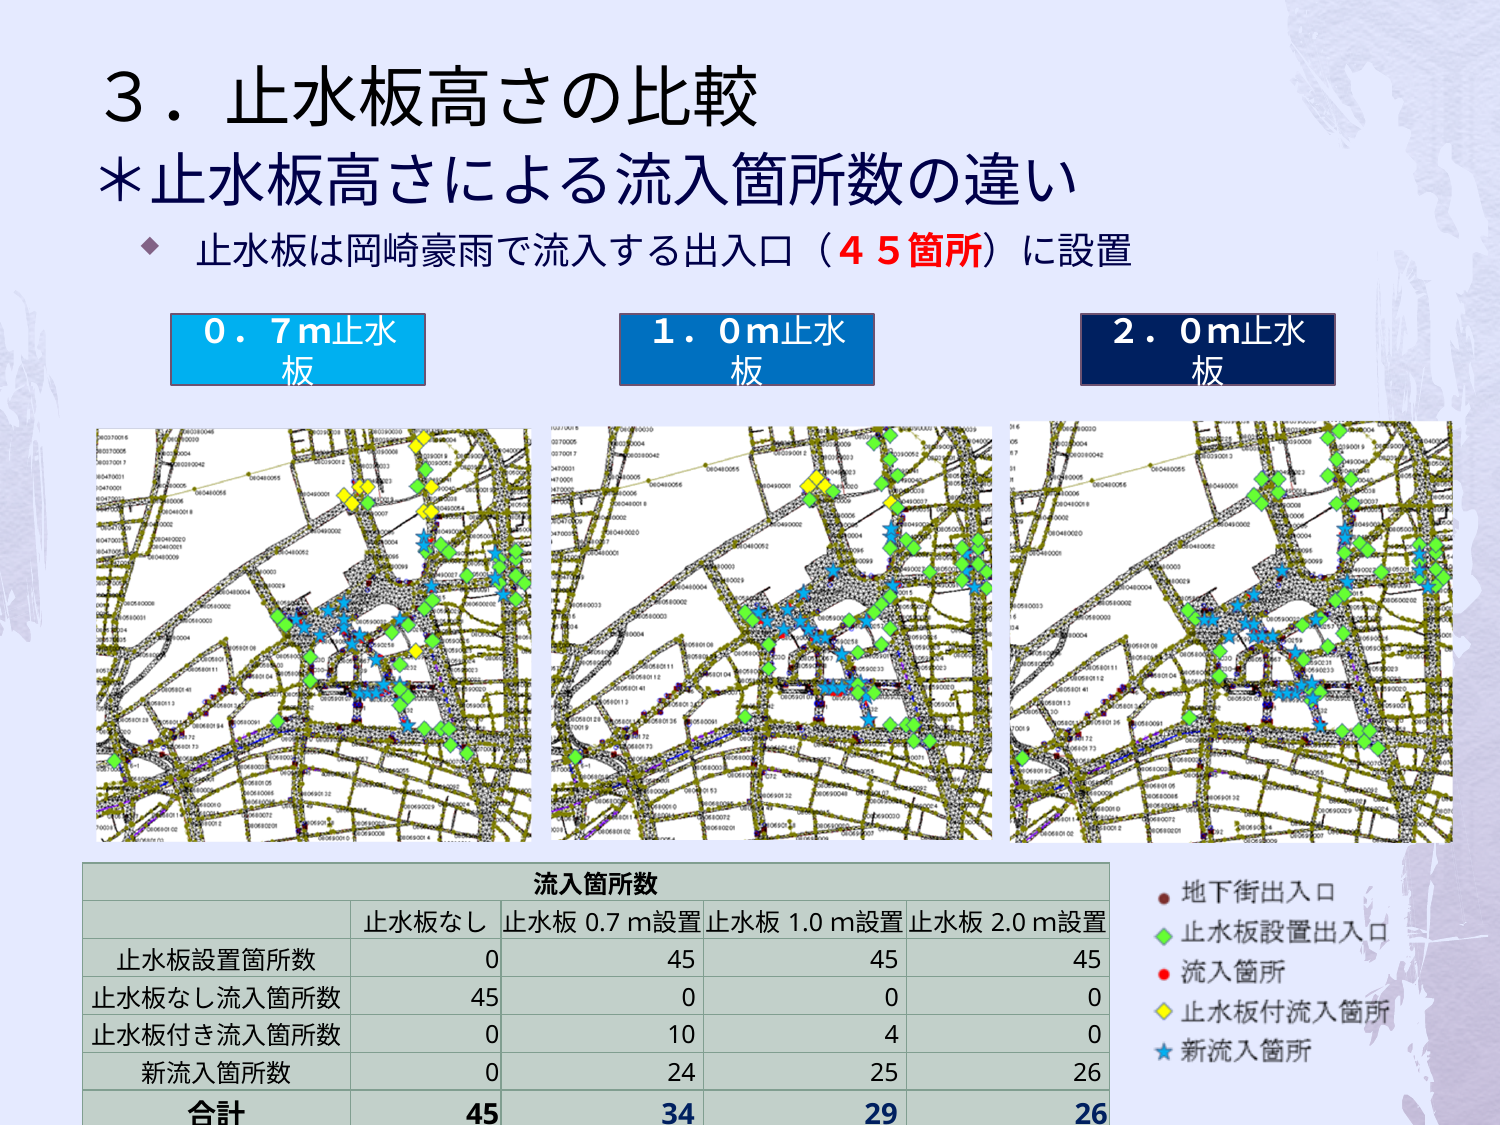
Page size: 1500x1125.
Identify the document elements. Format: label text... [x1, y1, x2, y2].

table_cell 34 [502, 1091, 703, 1125]
picture [88, 420, 532, 843]
table_cell 4 [704, 1015, 906, 1052]
table_cell 45 [351, 1091, 500, 1125]
table_cell 止水板0.7ｍ設置 [502, 901, 703, 938]
table_cell 止水板設置箇所数 [83, 939, 350, 976]
table_header 流入箇所数 [83, 864, 1109, 900]
table_cell 45 [907, 939, 1109, 976]
table_cell 止水板付き流入箇所数 [83, 1015, 350, 1052]
table_cell 0 [704, 977, 906, 1014]
table_cell [83, 901, 350, 938]
table_cell 45 [704, 939, 906, 976]
table_cell 合計 [83, 1091, 350, 1125]
text_box ０．７ｍ止水板 [170, 313, 426, 386]
table_cell 0 [502, 977, 703, 1014]
table_cell 0 [907, 1015, 1109, 1052]
picture [548, 420, 993, 842]
picture [1151, 857, 1442, 1075]
table_cell 26 [907, 1091, 1109, 1125]
table_cell 0 [351, 939, 500, 976]
table_cell 24 [502, 1053, 703, 1089]
text_box 止水板は岡崎豪雨で流入する出入口（４５箇所）に設置 [123, 219, 1247, 280]
table_cell 0 [907, 977, 1109, 1014]
table_cell 0 [351, 1053, 500, 1089]
table_cell 止水板2.0ｍ設置 [907, 901, 1109, 938]
title ３．止水板高さの比較 [76, 19, 1427, 101]
picture [1009, 420, 1453, 845]
table_cell 10 [502, 1015, 703, 1052]
table_cell 止水板なし [351, 901, 500, 938]
text_box ＊止水板高さによる流入箇所数の違い [76, 101, 1427, 254]
text_box １．０ｍ止水板 [619, 313, 875, 386]
table_cell 25 [704, 1053, 906, 1089]
table_cell 26 [907, 1053, 1109, 1089]
table_cell 新流入箇所数 [83, 1053, 350, 1089]
table_cell 29 [704, 1091, 906, 1125]
table_cell 45 [502, 939, 703, 976]
table_cell 止水板1.0ｍ設置 [704, 901, 906, 938]
text_box ２．０ｍ止水板 [1080, 313, 1336, 386]
table_cell 0 [351, 1015, 500, 1052]
table_cell 止水板なし流入箇所数 [83, 977, 350, 1014]
table_cell 45 [351, 977, 500, 1014]
